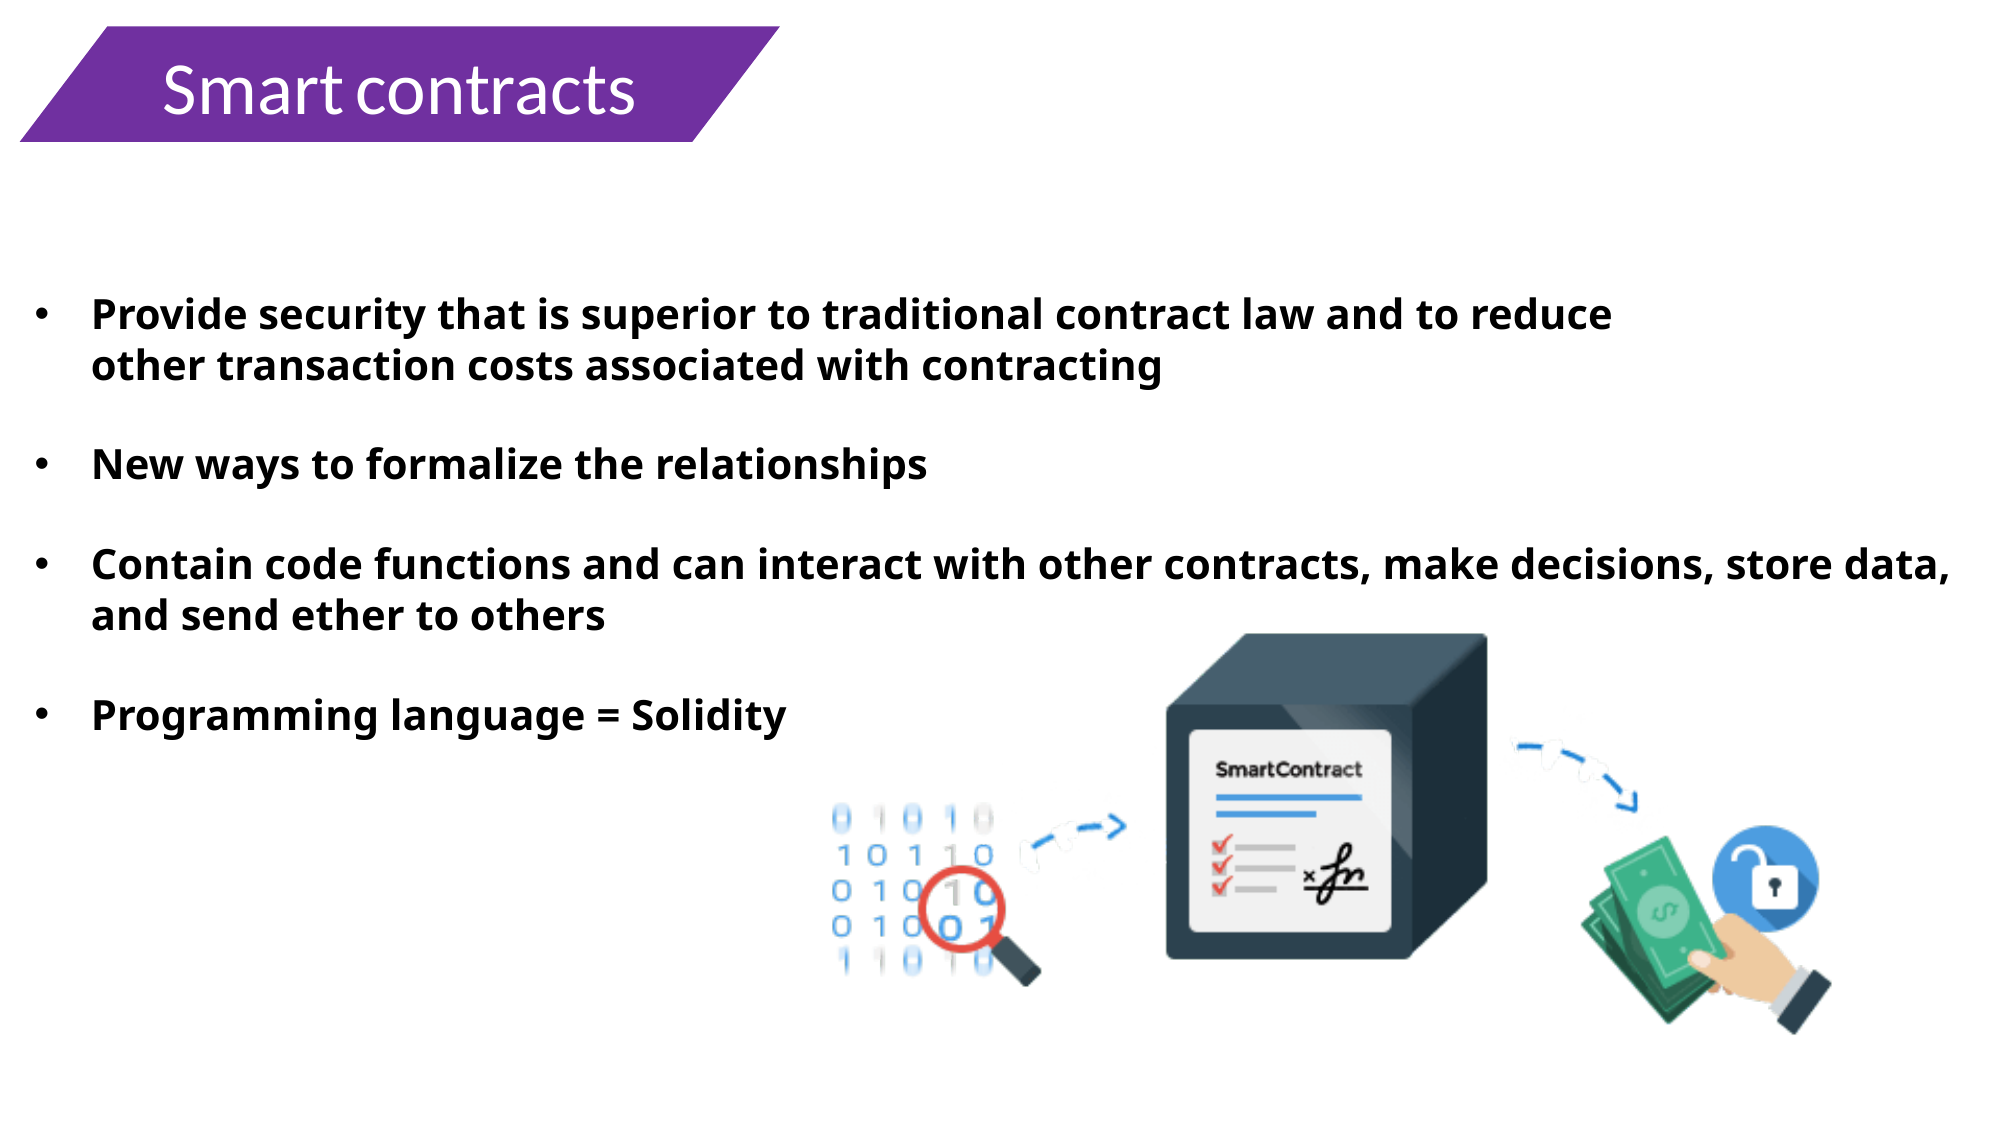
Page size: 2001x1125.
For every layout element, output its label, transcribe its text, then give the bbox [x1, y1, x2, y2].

picture [831, 632, 1834, 1081]
text_box Provide security that is superior to traditional contract law and to reduce other transaction costs associated with contracting New ways to formalize the relationships Contain code functions and can interact with other contracts, make decisions, store data, and send ether to others Programming language = Solidity [19, 280, 1985, 796]
text_box Smart contracts [17, 25, 783, 143]
